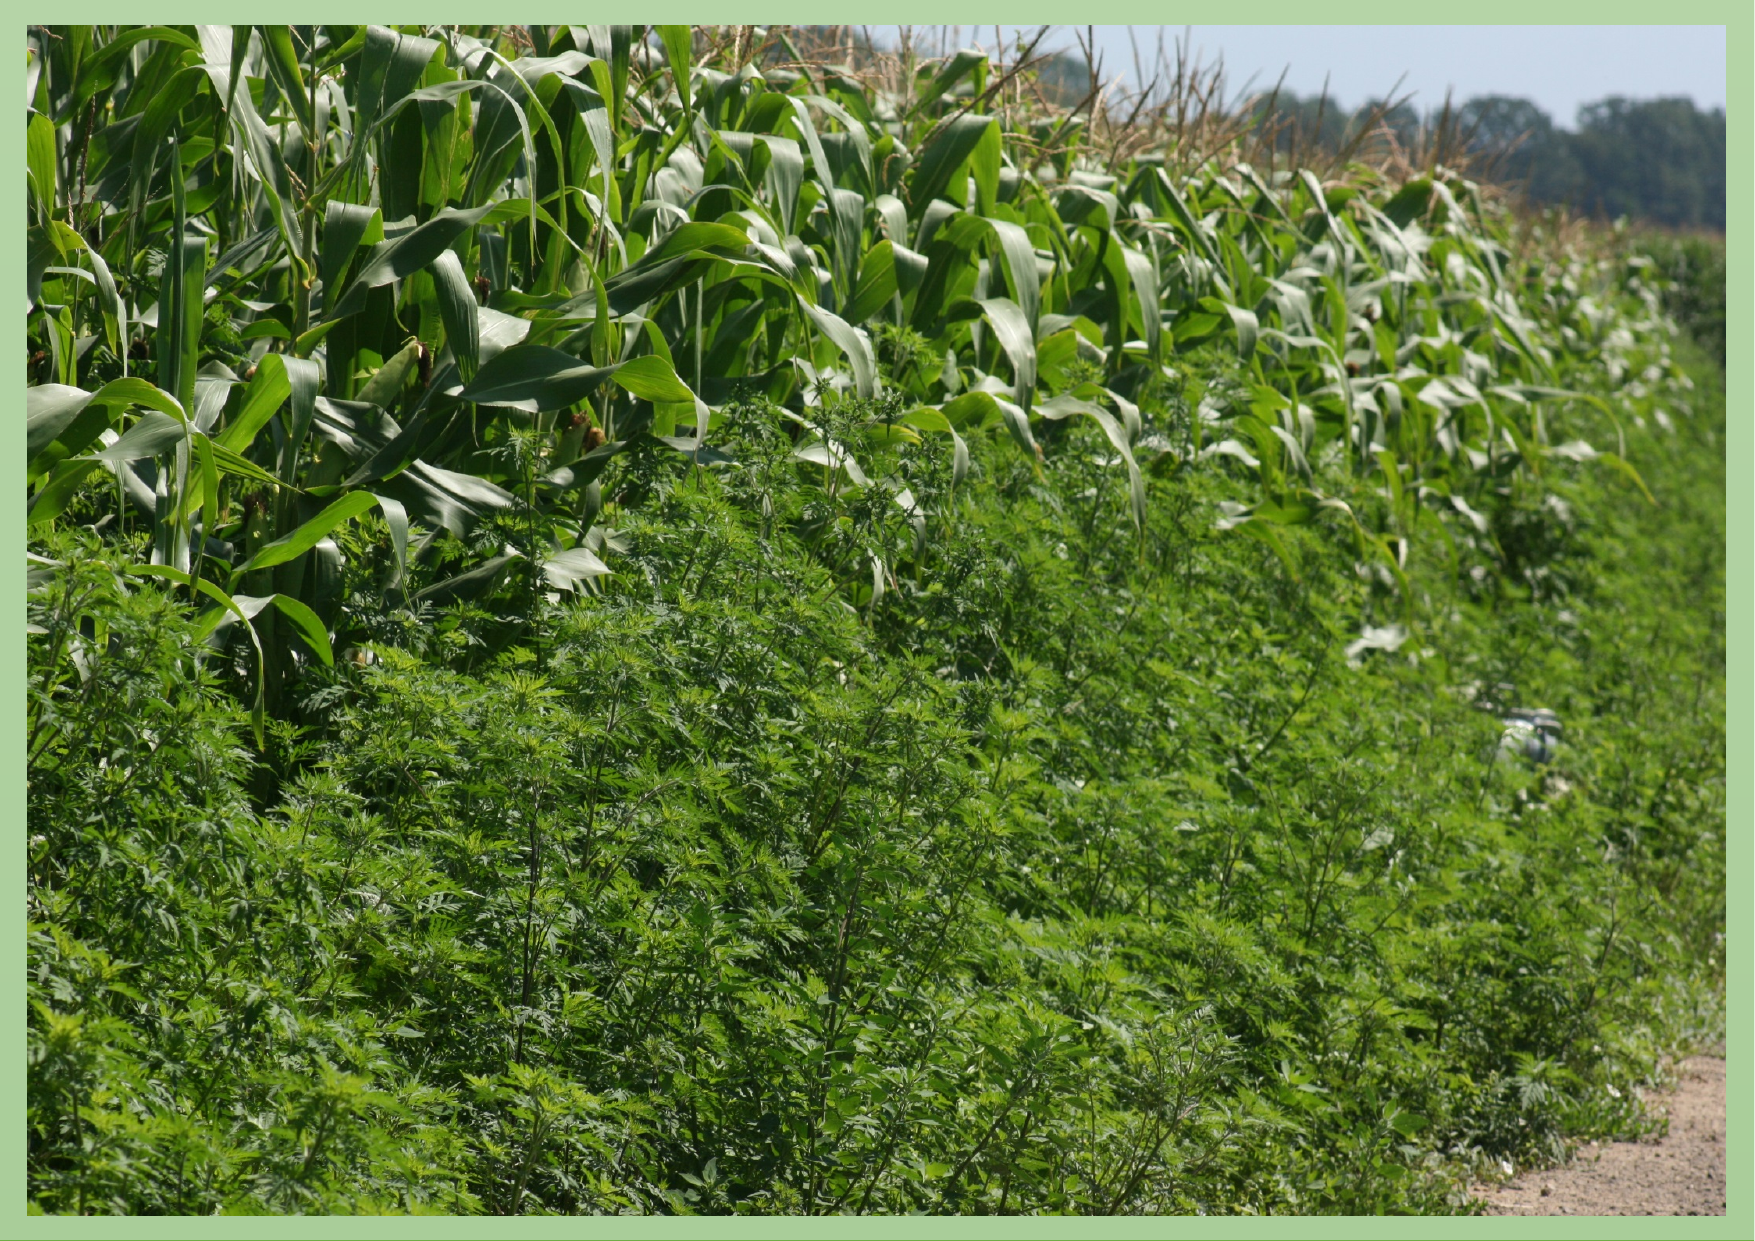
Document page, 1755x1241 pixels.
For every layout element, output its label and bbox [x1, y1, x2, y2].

picture [27, 25, 1726, 1216]
text_box [0, 0, 1755, 1241]
